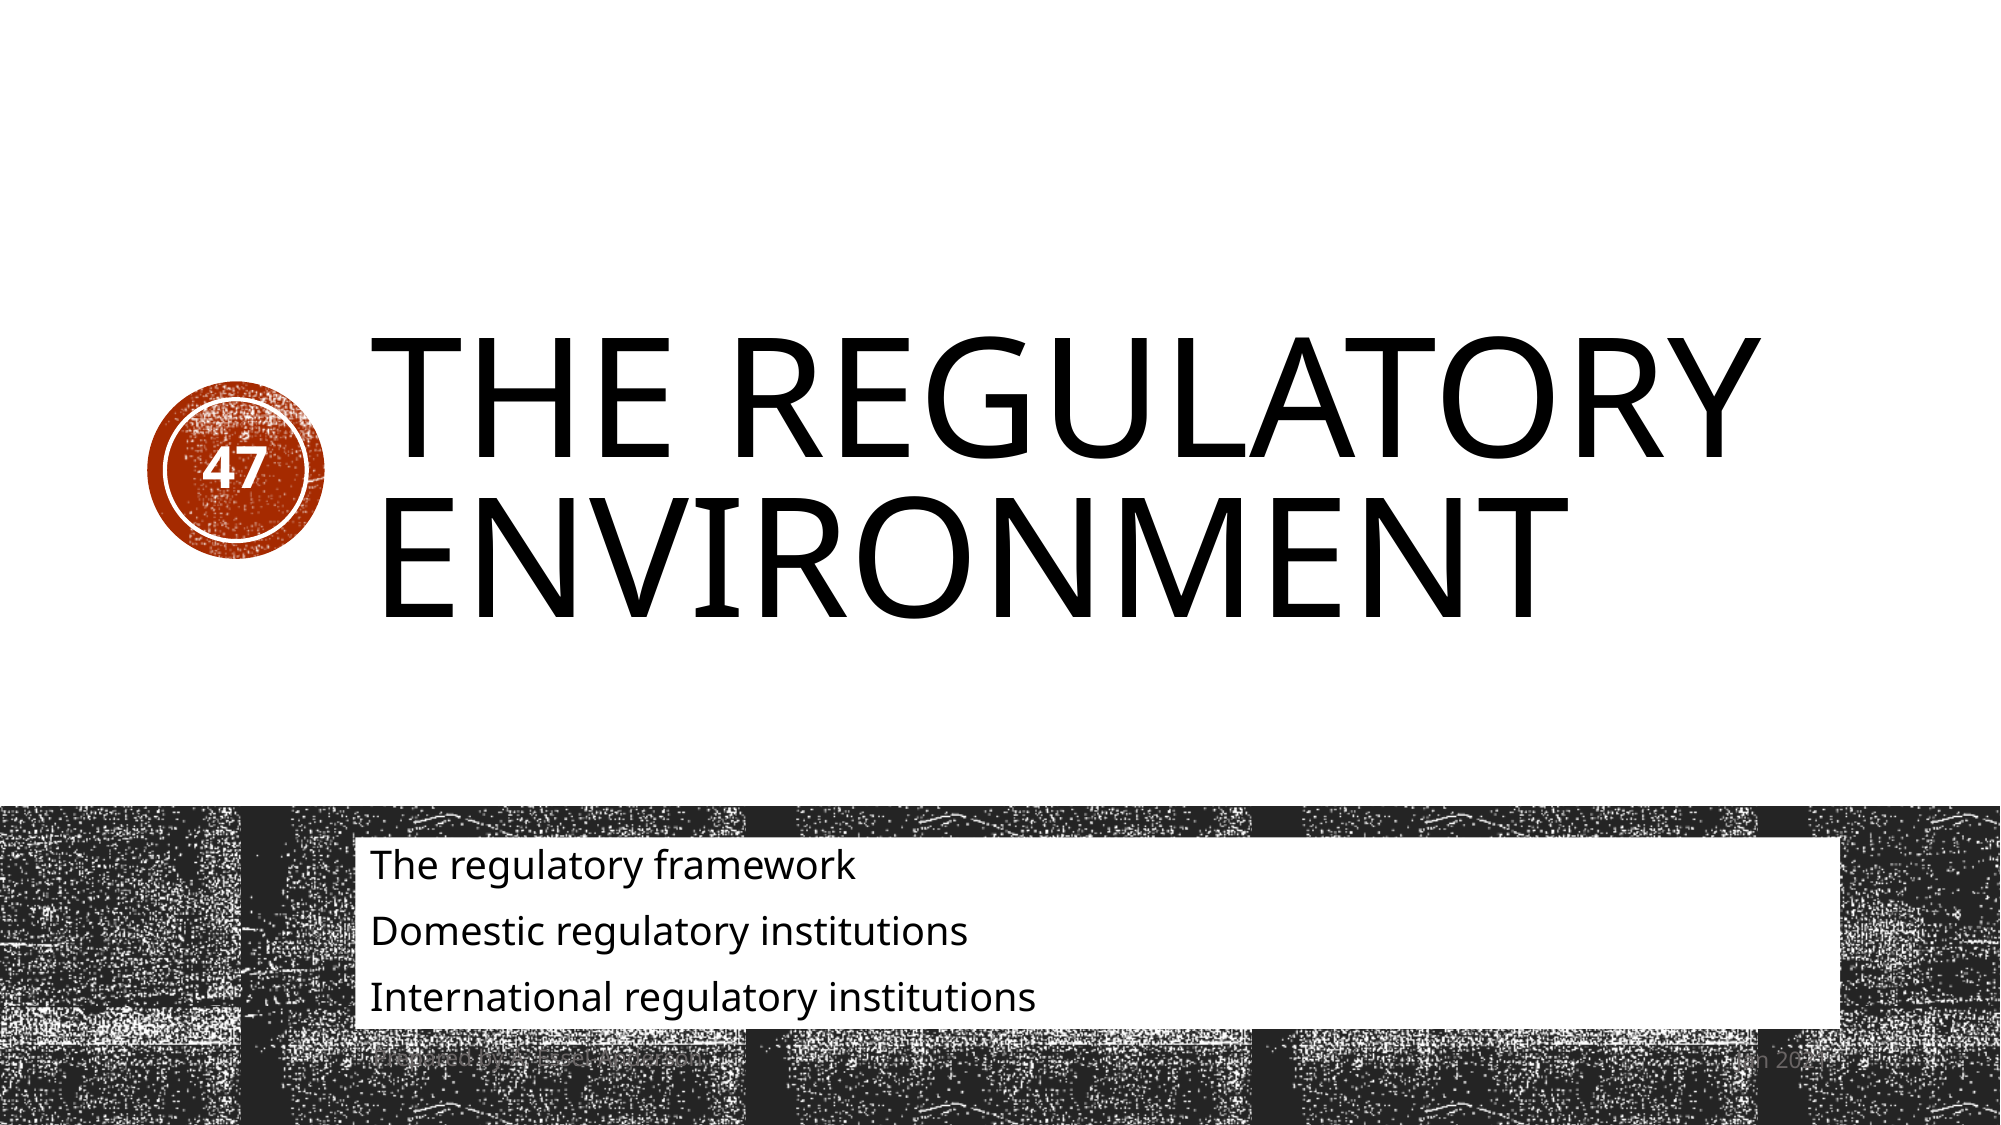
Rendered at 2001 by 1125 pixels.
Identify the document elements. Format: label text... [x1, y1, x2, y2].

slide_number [1409, 1028, 1844, 1089]
title The regulatory environment [355, 201, 1878, 779]
footer Prepared by A. Essel-Anderson [358, 1028, 1397, 1089]
list The regulatory framework Domestic regulatory institutions International regulatory institutions [355, 837, 1841, 1029]
slide_number 47 [138, 411, 334, 530]
